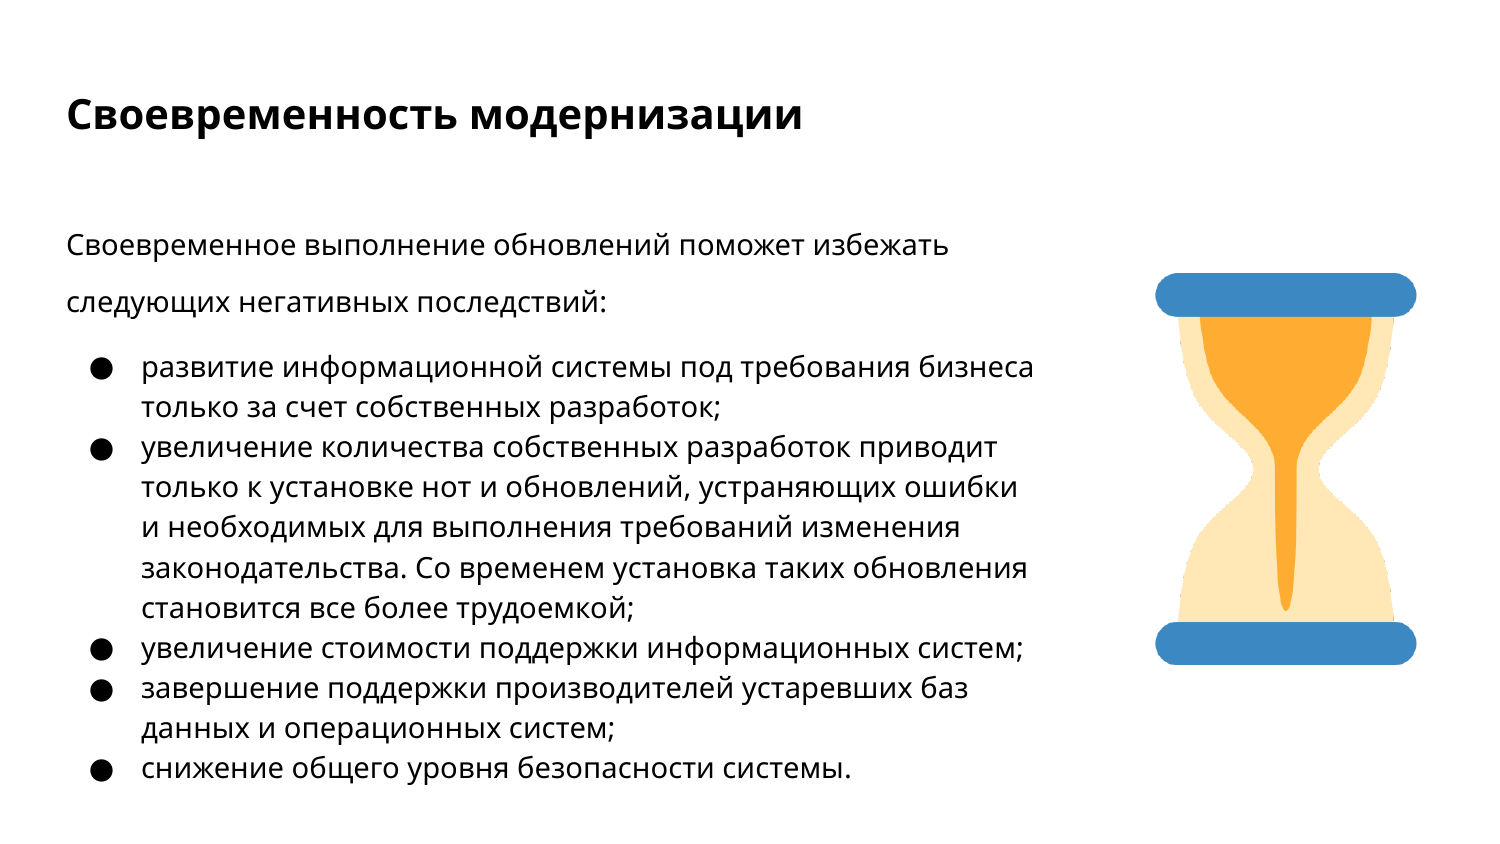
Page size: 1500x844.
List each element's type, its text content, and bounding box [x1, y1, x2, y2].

title Своевременность модернизации [51, 72, 1449, 176]
picture [1090, 273, 1482, 665]
list Своевременное выполнение обновлений поможет избежать следующих негативных последствий: развитие информационной системы под требования бизнеса только за счет собственных разработок; увеличение количества собственных разработок приводит только к установке нот и обновлений, устраняющих ошибки и необходимых для выполнения требований изменения законодательства. Со временем установка таких обновления становится все более трудоемкой; увеличение стоимости поддержки информационных систем; завершение поддержки производителей устаревших баз данных и операционных систем; снижение общего уровня безопасности системы. [51, 189, 1060, 750]
